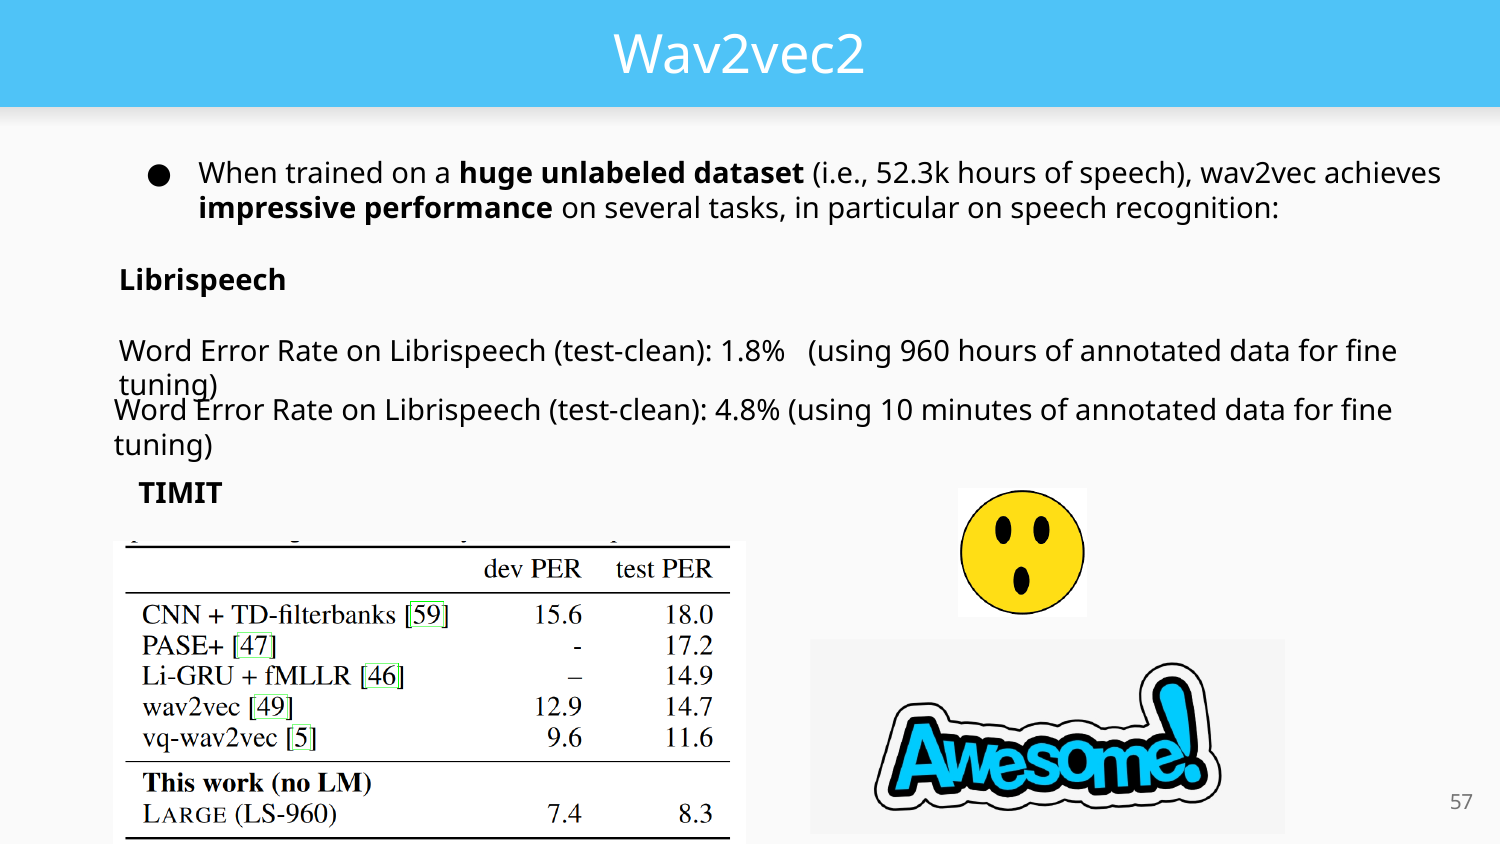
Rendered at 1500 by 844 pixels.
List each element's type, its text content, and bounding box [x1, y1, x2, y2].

slide_number ‹#› [1398, 770, 1489, 835]
picture [957, 488, 1087, 617]
text_box Word Error Rate on Librispeech (test-clean): 4.8% (using 10 minutes of annotated data for fine tuning) [99, 376, 1474, 476]
text_box Word Error Rate on Librispeech (test-clean): 1.8% (using 960 hours of annotated data for fine tuning) [104, 316, 1469, 376]
title Wav2vec2 [16, 2, 1464, 102]
text_box When trained on a huge unlabeled dataset (i.e., 52.3k hours of speech), wav2vec achieves impressive performance on several tasks, in particular on speech recognition: [108, 139, 1464, 240]
picture [810, 639, 1285, 835]
text_box Librispeech [104, 245, 468, 311]
picture [113, 541, 746, 844]
text_box TIMIT [123, 458, 487, 524]
